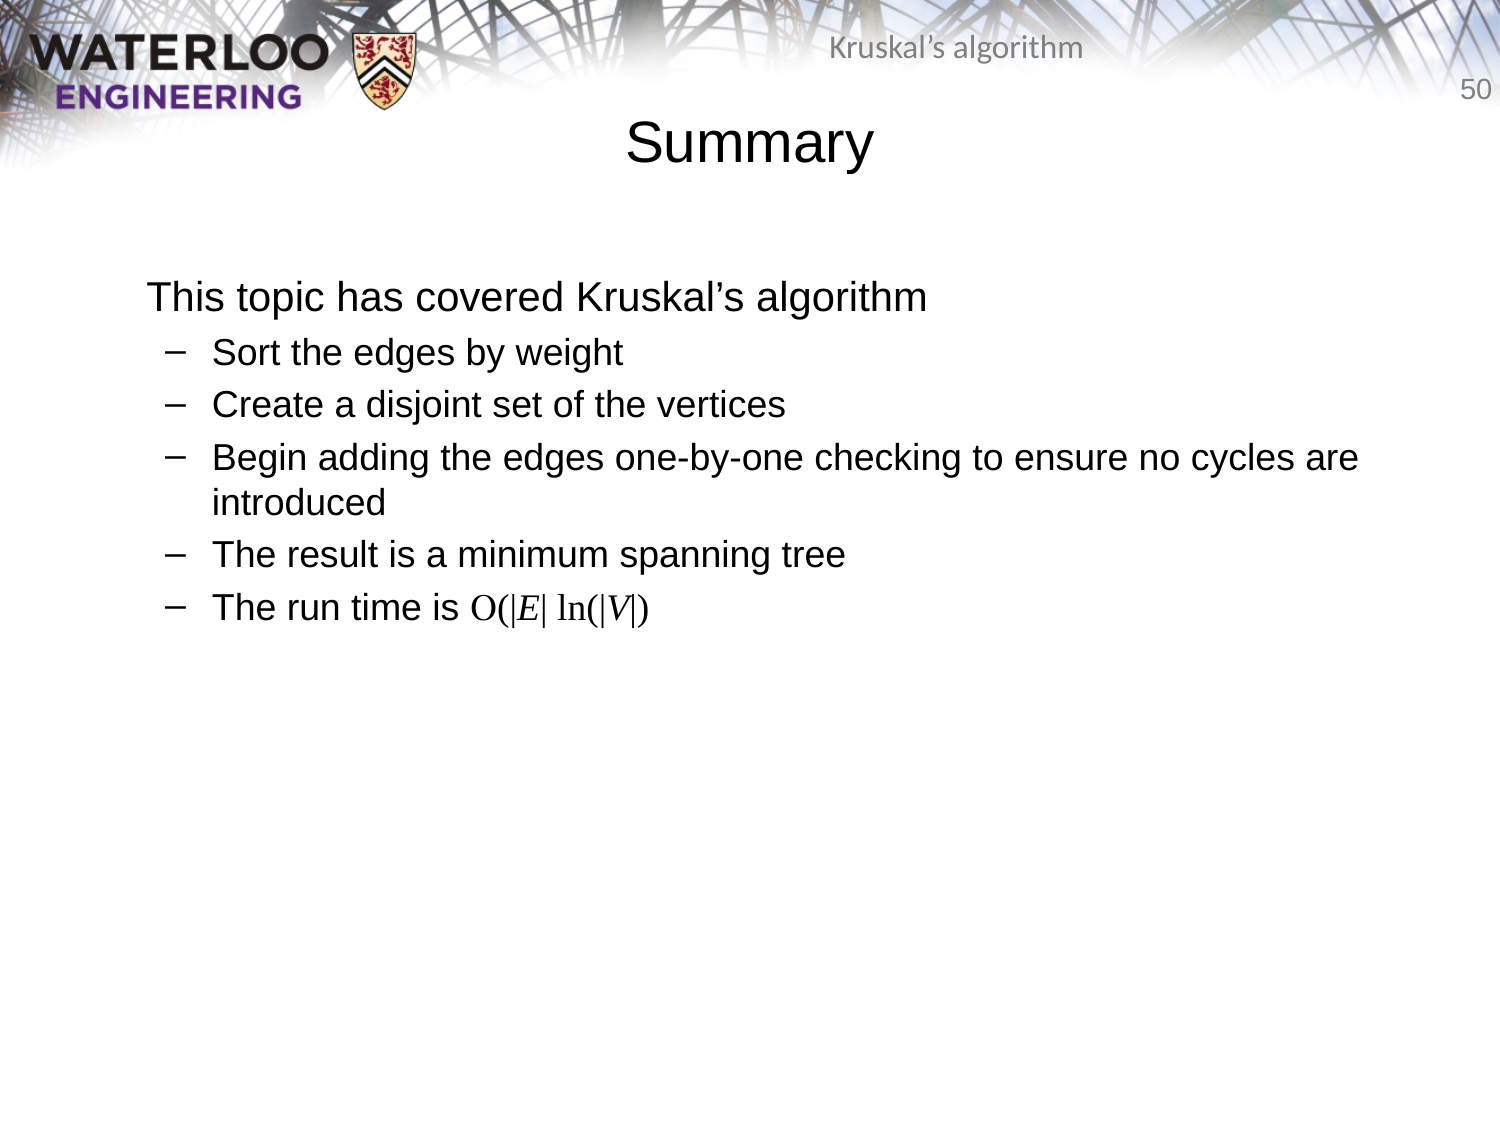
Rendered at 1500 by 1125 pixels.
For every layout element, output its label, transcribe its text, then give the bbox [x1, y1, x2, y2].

list This topic has covered Kruskal’s algorithm Sort the edges by weight Create a disjoint set of the vertices Begin adding the edges one-by-one checking to ensure no cycles are introduced The result is a minimum spanning tree The run time is O(|E| ln(|V|) [74, 262, 1426, 1006]
title Summary [74, 44, 1426, 233]
picture [0, 0, 1500, 1125]
